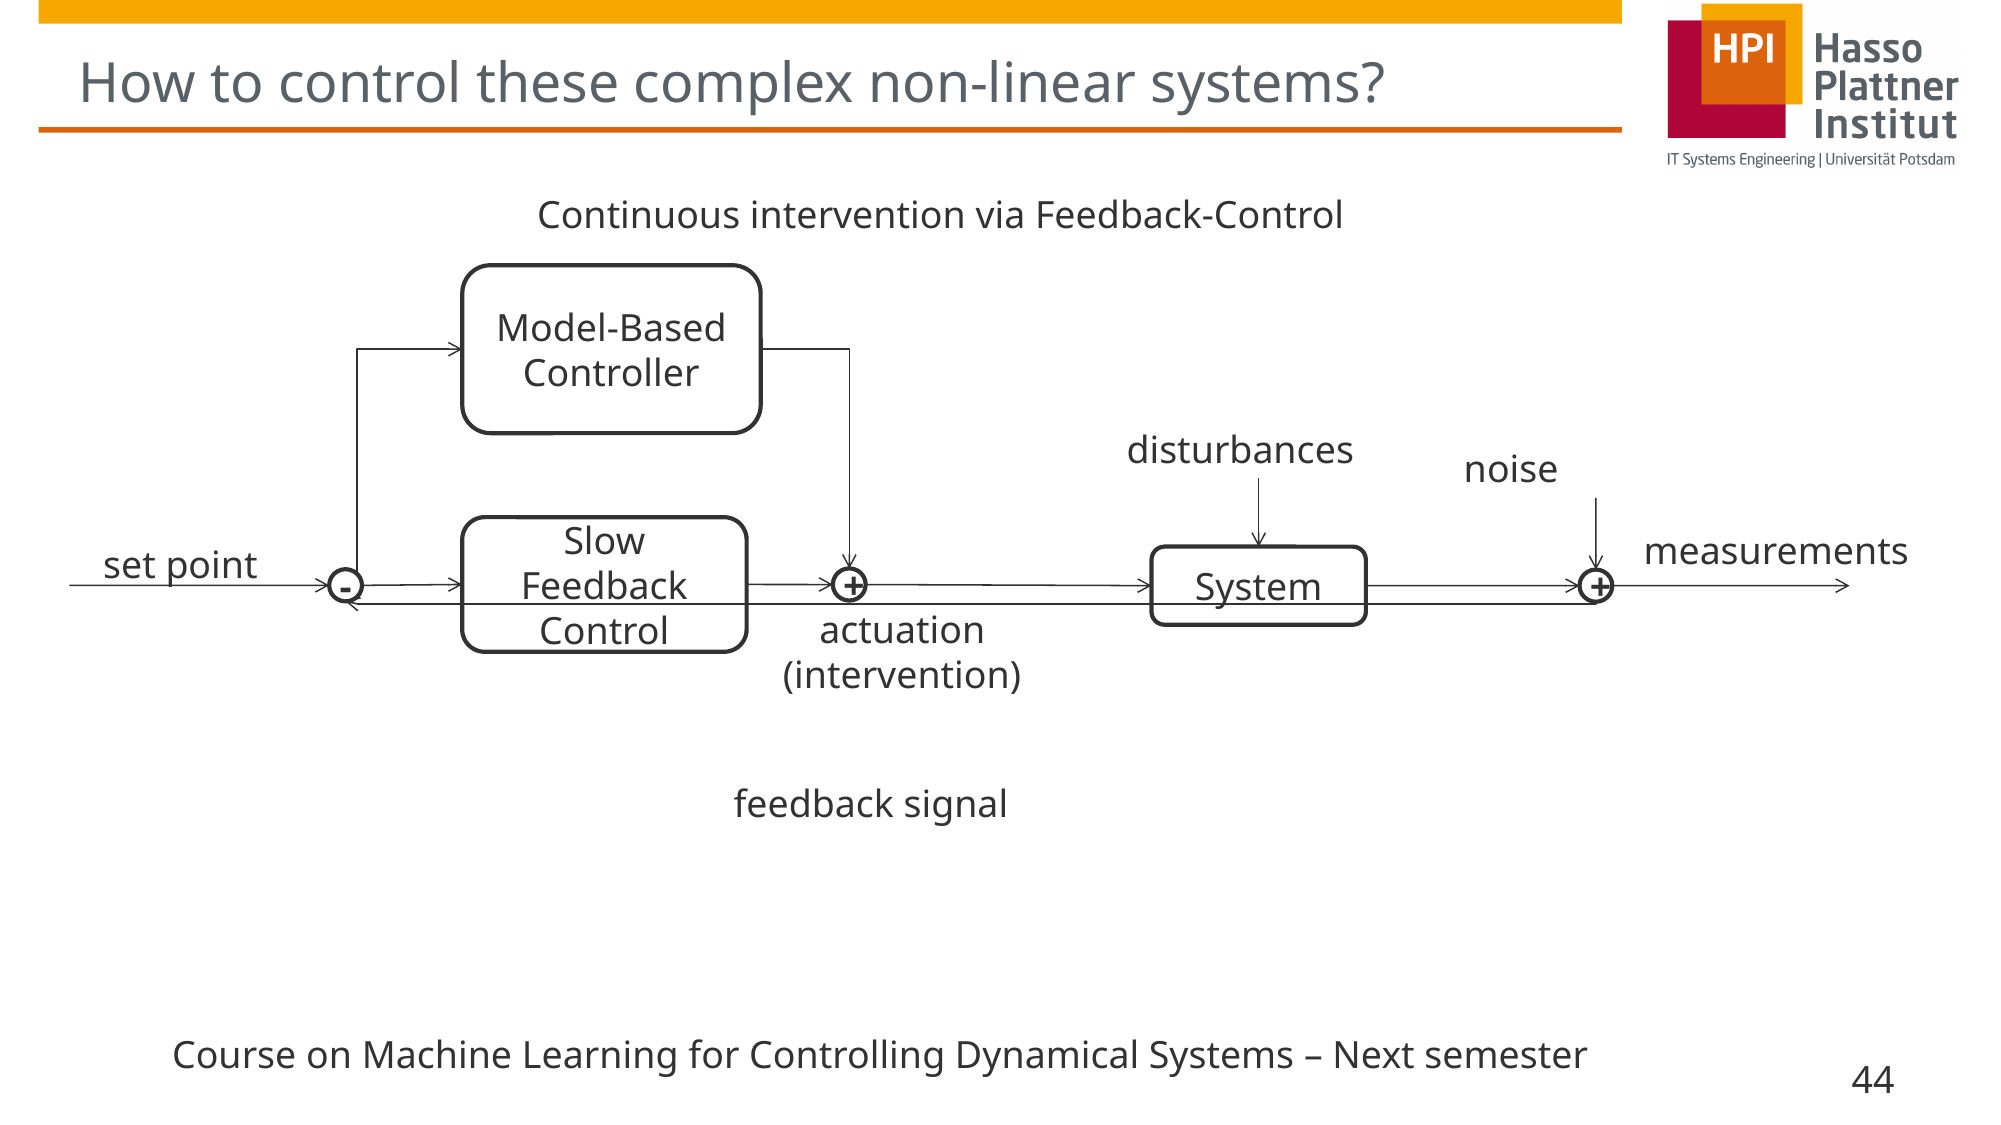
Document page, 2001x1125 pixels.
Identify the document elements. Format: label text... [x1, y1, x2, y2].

text_box feedback signal [975, 772, 1051, 833]
text_box Continuous intervention via Feedback-Control [522, 183, 965, 244]
text_box noise [1449, 438, 1743, 498]
text_box System [1149, 544, 1368, 603]
slide_number 44 [1834, 1064, 1961, 1107]
text_box disturbances [1111, 418, 1406, 479]
text_box actuation (intervention) [975, 598, 1054, 704]
list Course on Machine Learning for Controlling Dynamical Systems – Next semester [172, 1020, 965, 1071]
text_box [297, 408, 523, 515]
text_box actuation (intervention) [750, 598, 965, 704]
text_box Slow Feedback Control [460, 605, 749, 654]
text_box + [1577, 568, 1615, 604]
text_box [760, 348, 850, 569]
text_box System [1149, 605, 1368, 627]
text_box measurements [1628, 519, 1961, 580]
text_box set point [88, 533, 297, 584]
text_box Model-Based Controller [460, 263, 763, 436]
text_box + [831, 566, 868, 598]
list Course on Machine Learning for Controlling Dynamical Systems – Next semester [975, 1020, 1792, 1071]
text_box - [327, 567, 364, 604]
text_box Continuous intervention via Feedback-Control [975, 183, 1547, 244]
text_box Slow Feedback Control [460, 515, 749, 603]
title How to control these complex non-linear systems? [975, 23, 1583, 115]
title How to control these complex non-linear systems? [78, 23, 965, 115]
picture [1664, 0, 1965, 170]
text_box feedback signal [718, 772, 965, 833]
